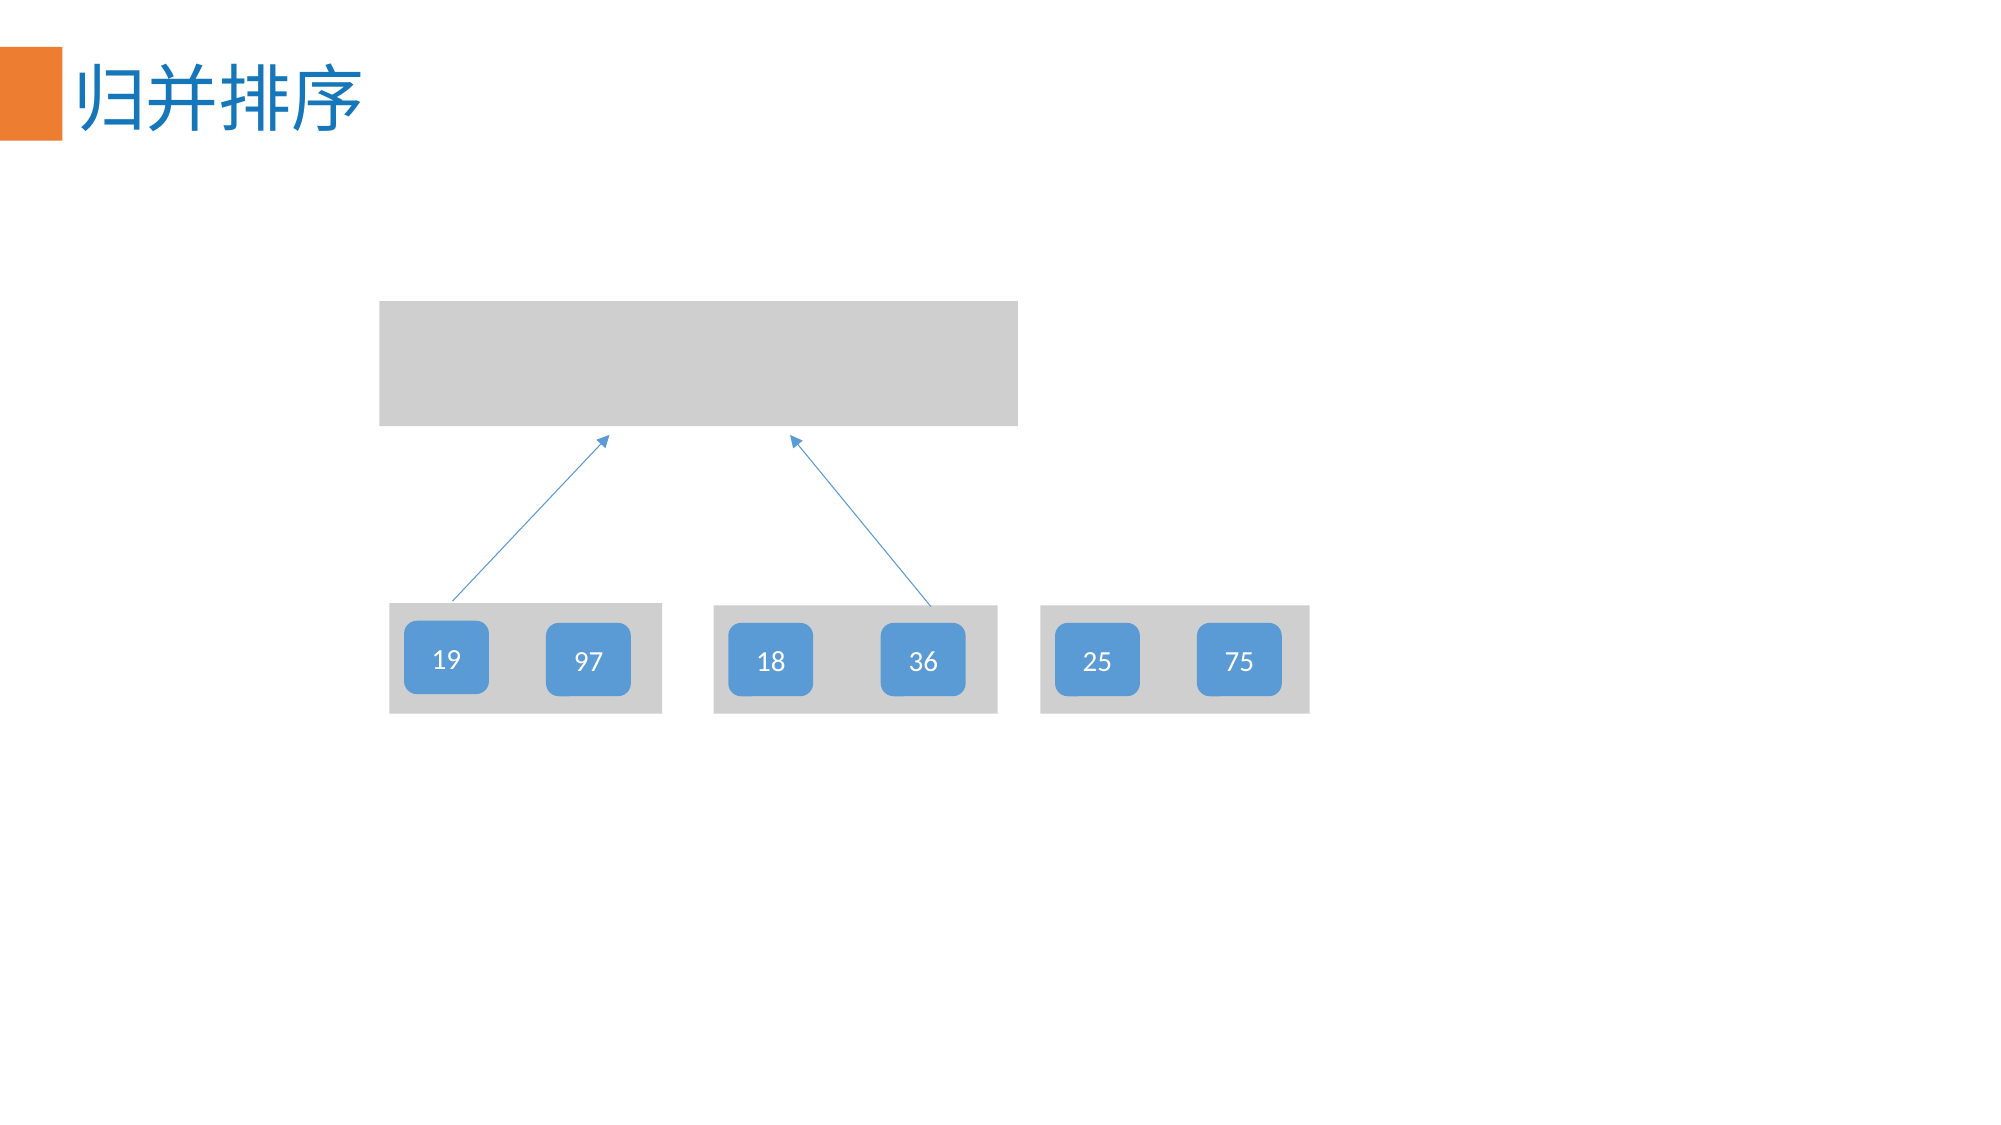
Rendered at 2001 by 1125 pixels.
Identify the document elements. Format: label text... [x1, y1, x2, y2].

text_box [378, 300, 1019, 427]
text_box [790, 434, 931, 607]
text_box 归并排序 [62, 47, 1938, 144]
text_box 19 [403, 619, 491, 696]
text_box [712, 604, 999, 715]
text_box [1039, 604, 1311, 715]
text_box [388, 602, 663, 715]
text_box 36 [879, 621, 967, 698]
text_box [452, 434, 610, 602]
text_box 97 [544, 621, 632, 698]
text_box 25 [1053, 621, 1141, 698]
text_box 75 [1195, 621, 1283, 698]
text_box 18 [727, 621, 815, 698]
